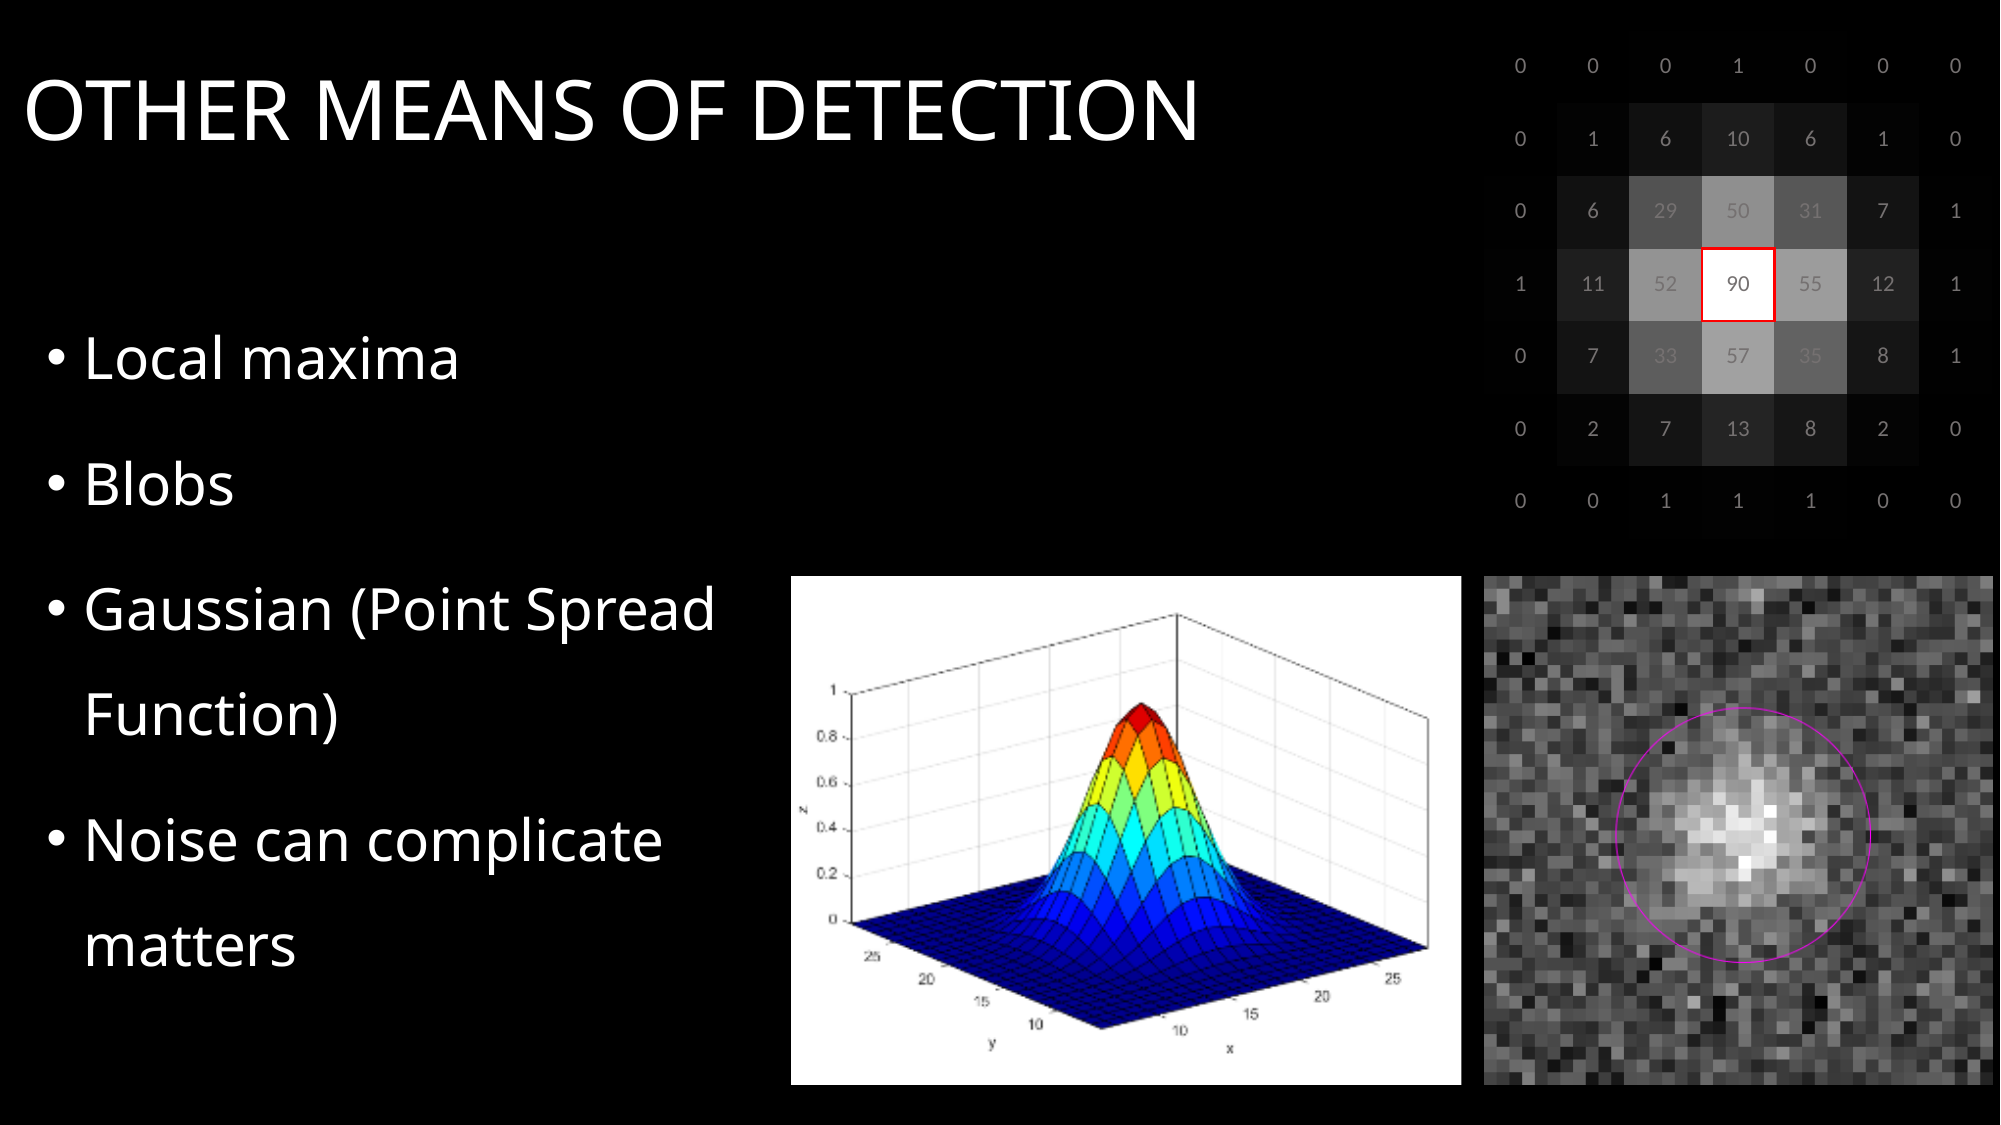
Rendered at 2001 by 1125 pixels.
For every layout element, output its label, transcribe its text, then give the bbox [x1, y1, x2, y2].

table_cell 6 [1557, 176, 1629, 249]
table_cell 35 [1774, 321, 1847, 394]
table_cell 1 [1629, 466, 1702, 539]
table_cell 0 [1557, 466, 1629, 539]
table_cell 6 [1774, 103, 1847, 176]
table_cell 0 [1919, 466, 1992, 539]
table_cell 8 [1847, 321, 1919, 394]
table_cell 6 [1629, 103, 1702, 176]
table_cell 1 [1919, 249, 1992, 321]
table_header 0 [1557, 31, 1629, 103]
table_cell 1 [1484, 249, 1557, 321]
table_header 0 [1484, 31, 1557, 103]
table_cell 0 [1484, 321, 1557, 394]
table_cell 7 [1557, 321, 1629, 394]
table_cell 0 [1484, 394, 1557, 466]
table_cell 1 [1847, 103, 1919, 176]
table_cell 57 [1702, 322, 1774, 394]
table_cell 1 [1702, 466, 1774, 539]
table_header 1 [1702, 31, 1774, 103]
table_cell 2 [1557, 394, 1629, 466]
table_cell 10 [1702, 103, 1774, 176]
table_header 0 [1774, 31, 1847, 103]
table_cell 12 [1847, 249, 1919, 321]
picture [790, 576, 1462, 1085]
table_cell 0 [1919, 394, 1992, 466]
list Local maxima Blobs Gaussian (Point Spread Function) Noise can complicate matters [31, 278, 871, 1083]
table_cell 1 [1919, 176, 1992, 249]
table_cell 13 [1702, 394, 1774, 466]
table_cell 7 [1629, 394, 1702, 466]
table_cell 7 [1847, 176, 1919, 249]
table_header 0 [1847, 31, 1919, 103]
table_cell 33 [1629, 321, 1702, 394]
table_header 0 [1919, 31, 1992, 103]
table_cell 90 [1703, 250, 1773, 320]
table_cell 50 [1702, 176, 1774, 247]
title Other means of detection [7, 7, 1421, 220]
table_cell 55 [1776, 249, 1847, 321]
table_header 0 [1629, 31, 1702, 103]
table_cell 31 [1774, 176, 1847, 249]
table_cell 0 [1919, 103, 1992, 176]
table_cell 52 [1629, 249, 1701, 321]
table_cell 1 [1557, 103, 1629, 176]
table_cell 0 [1484, 103, 1557, 176]
table_cell 0 [1847, 466, 1919, 539]
table_cell 11 [1557, 249, 1629, 321]
table_cell 8 [1774, 394, 1847, 466]
table_cell 1 [1774, 466, 1847, 539]
picture [1484, 576, 1993, 1085]
table_cell 2 [1847, 394, 1919, 466]
table_cell 0 [1484, 176, 1557, 249]
table_cell 1 [1919, 321, 1992, 394]
table_cell 0 [1484, 466, 1557, 539]
table_cell 29 [1629, 176, 1702, 249]
